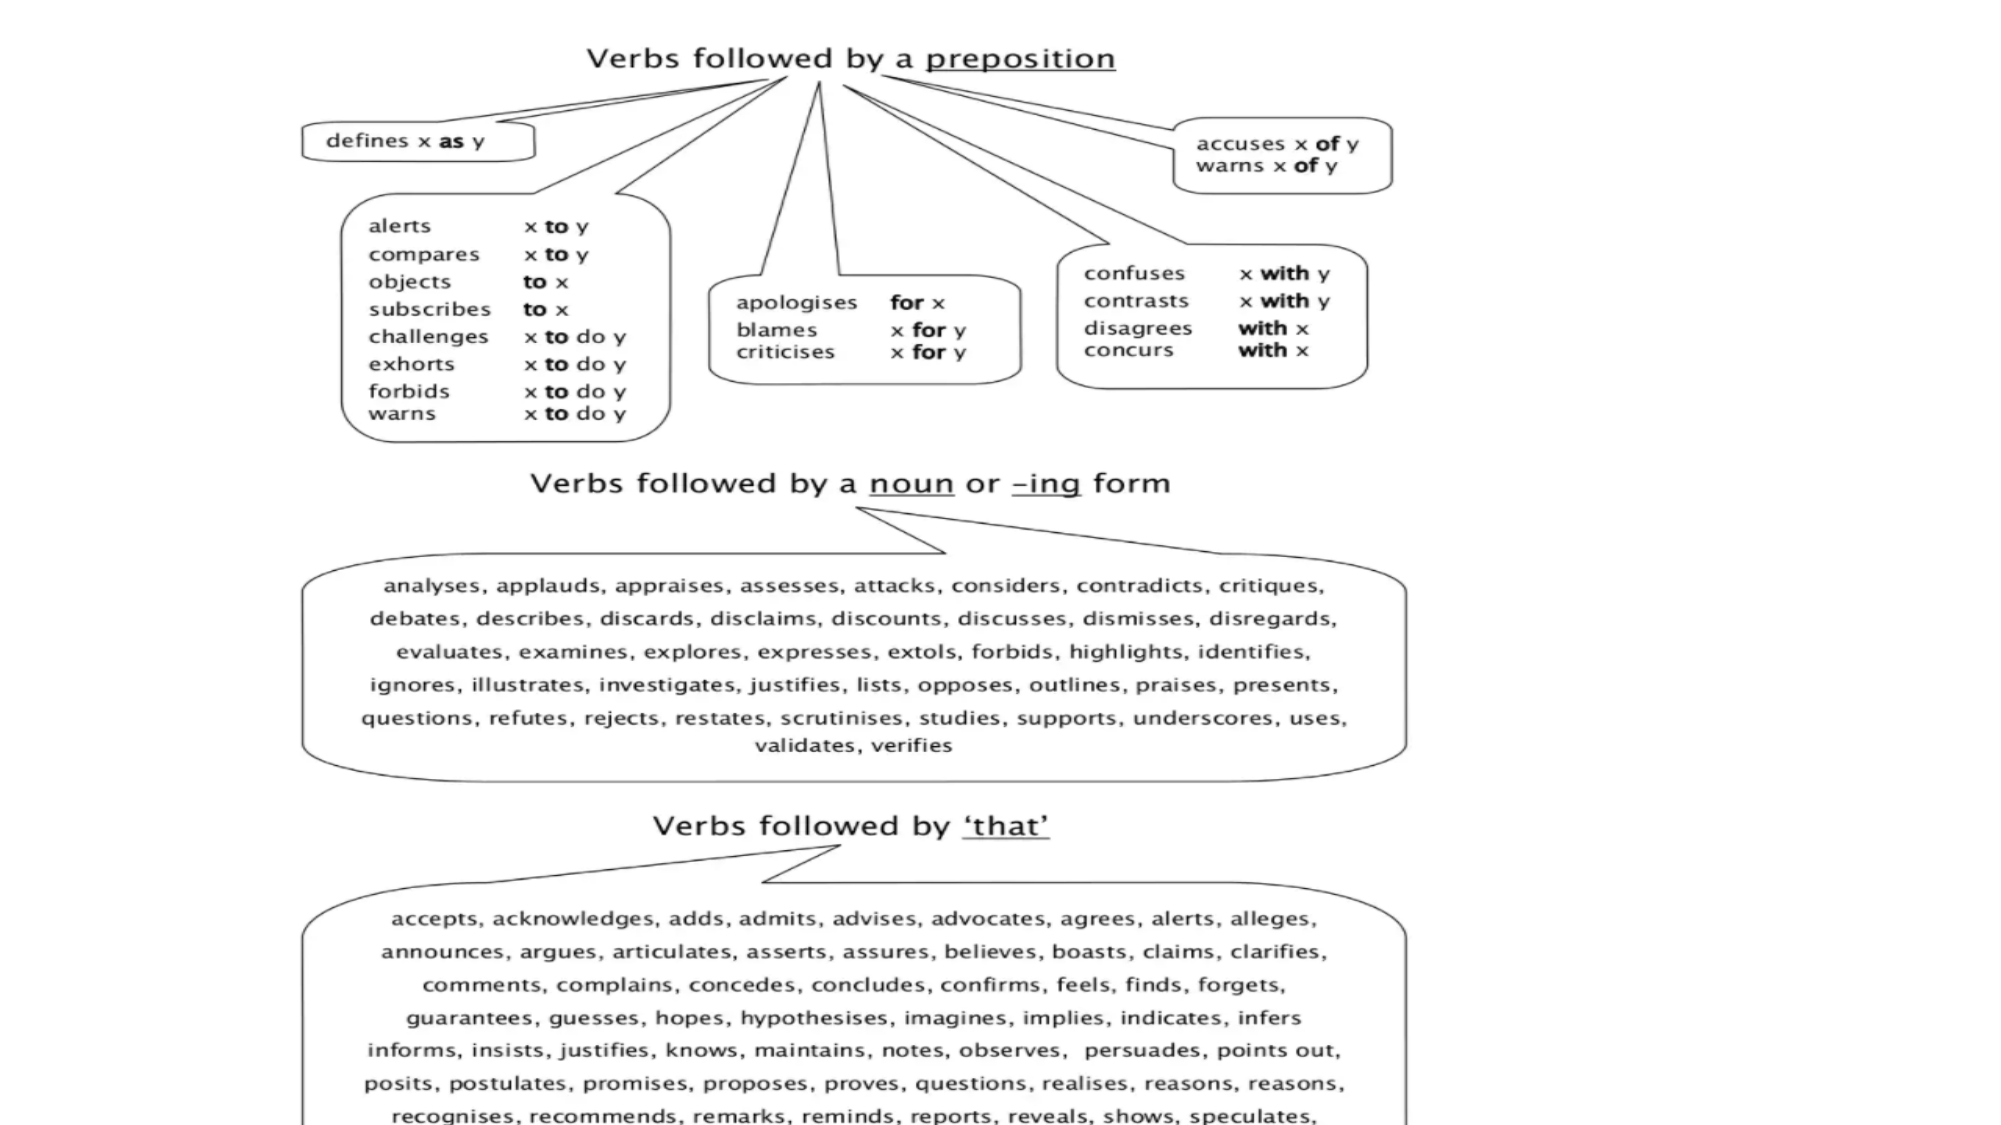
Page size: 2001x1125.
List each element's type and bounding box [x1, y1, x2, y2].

picture [277, 0, 1420, 1125]
